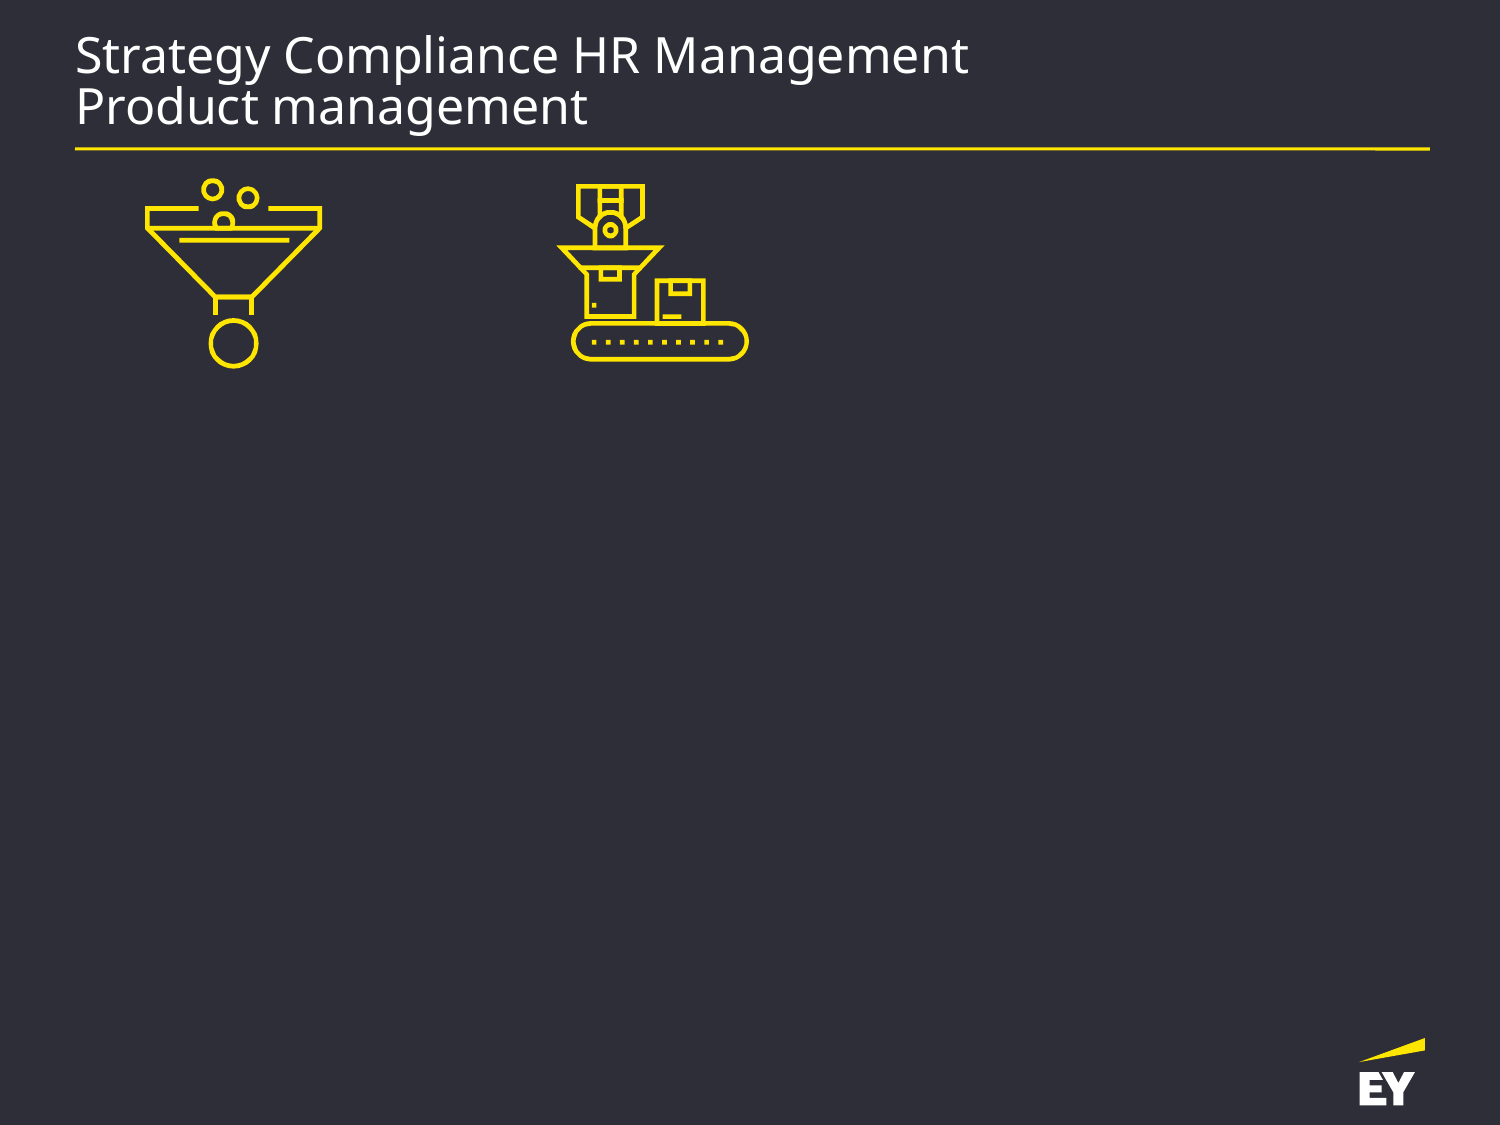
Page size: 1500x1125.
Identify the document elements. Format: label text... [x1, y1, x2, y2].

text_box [144, 178, 323, 369]
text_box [556, 183, 750, 362]
title Strategy Compliance HR Management Product management [75, 33, 1425, 131]
